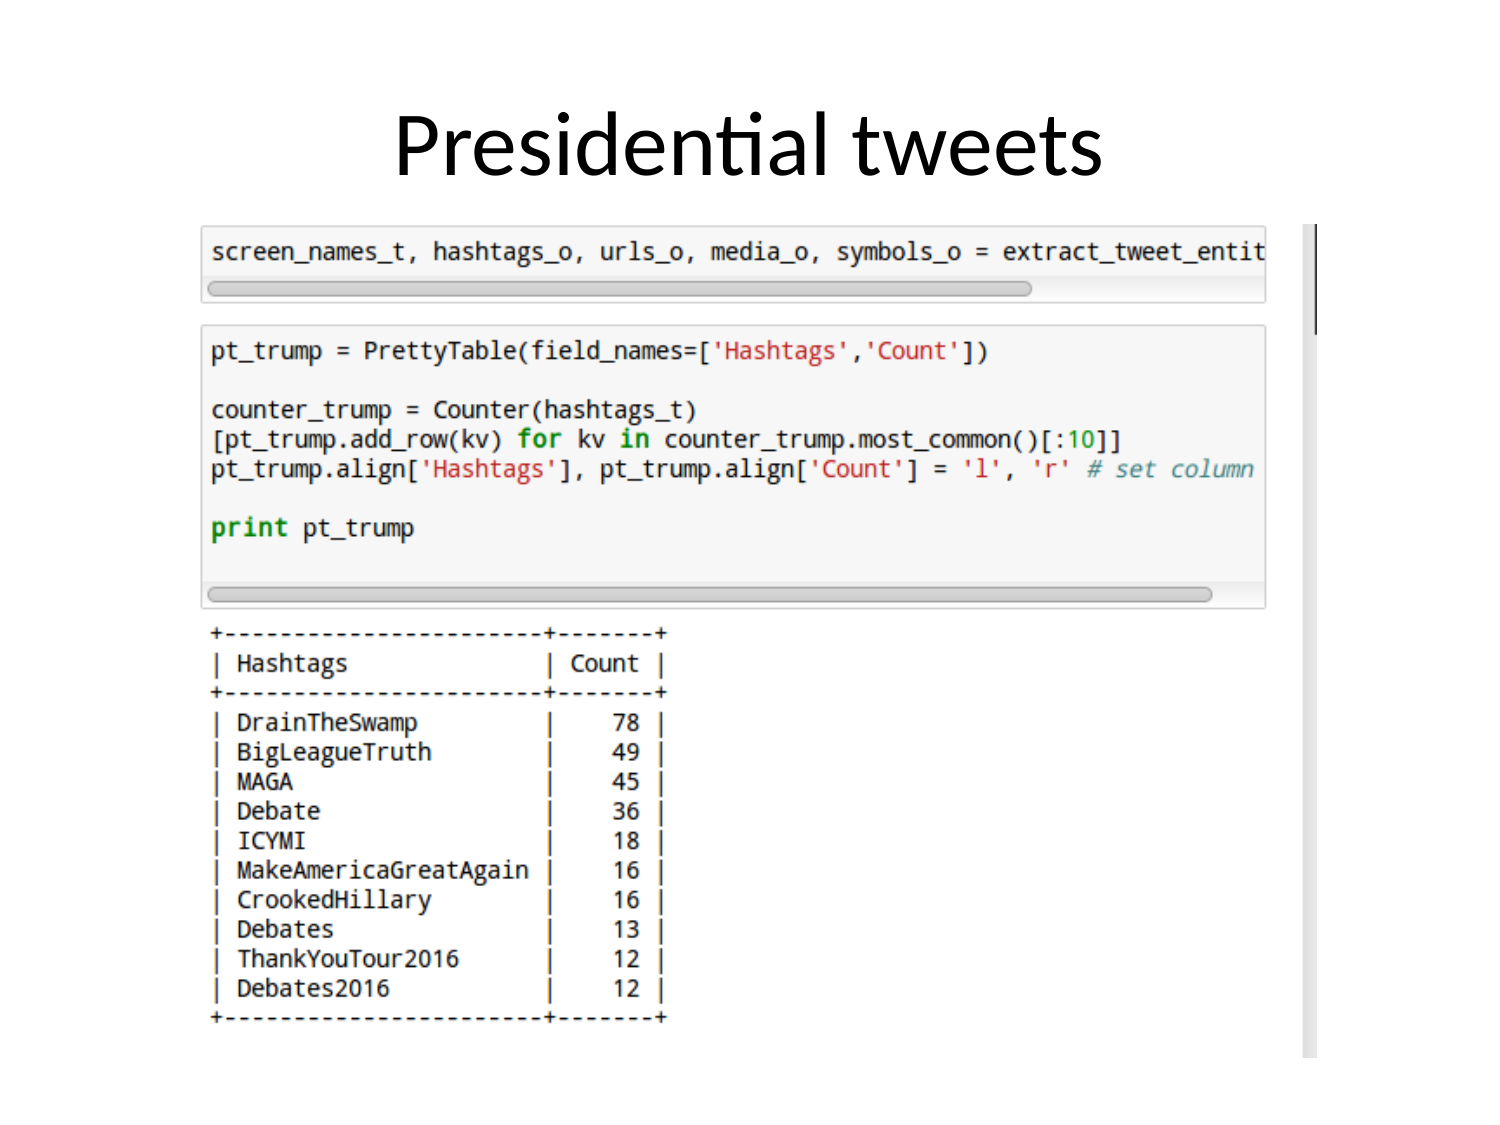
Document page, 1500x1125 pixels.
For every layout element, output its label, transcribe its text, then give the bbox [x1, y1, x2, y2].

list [187, 224, 1318, 1058]
title Presidential tweets [75, 45, 1425, 233]
